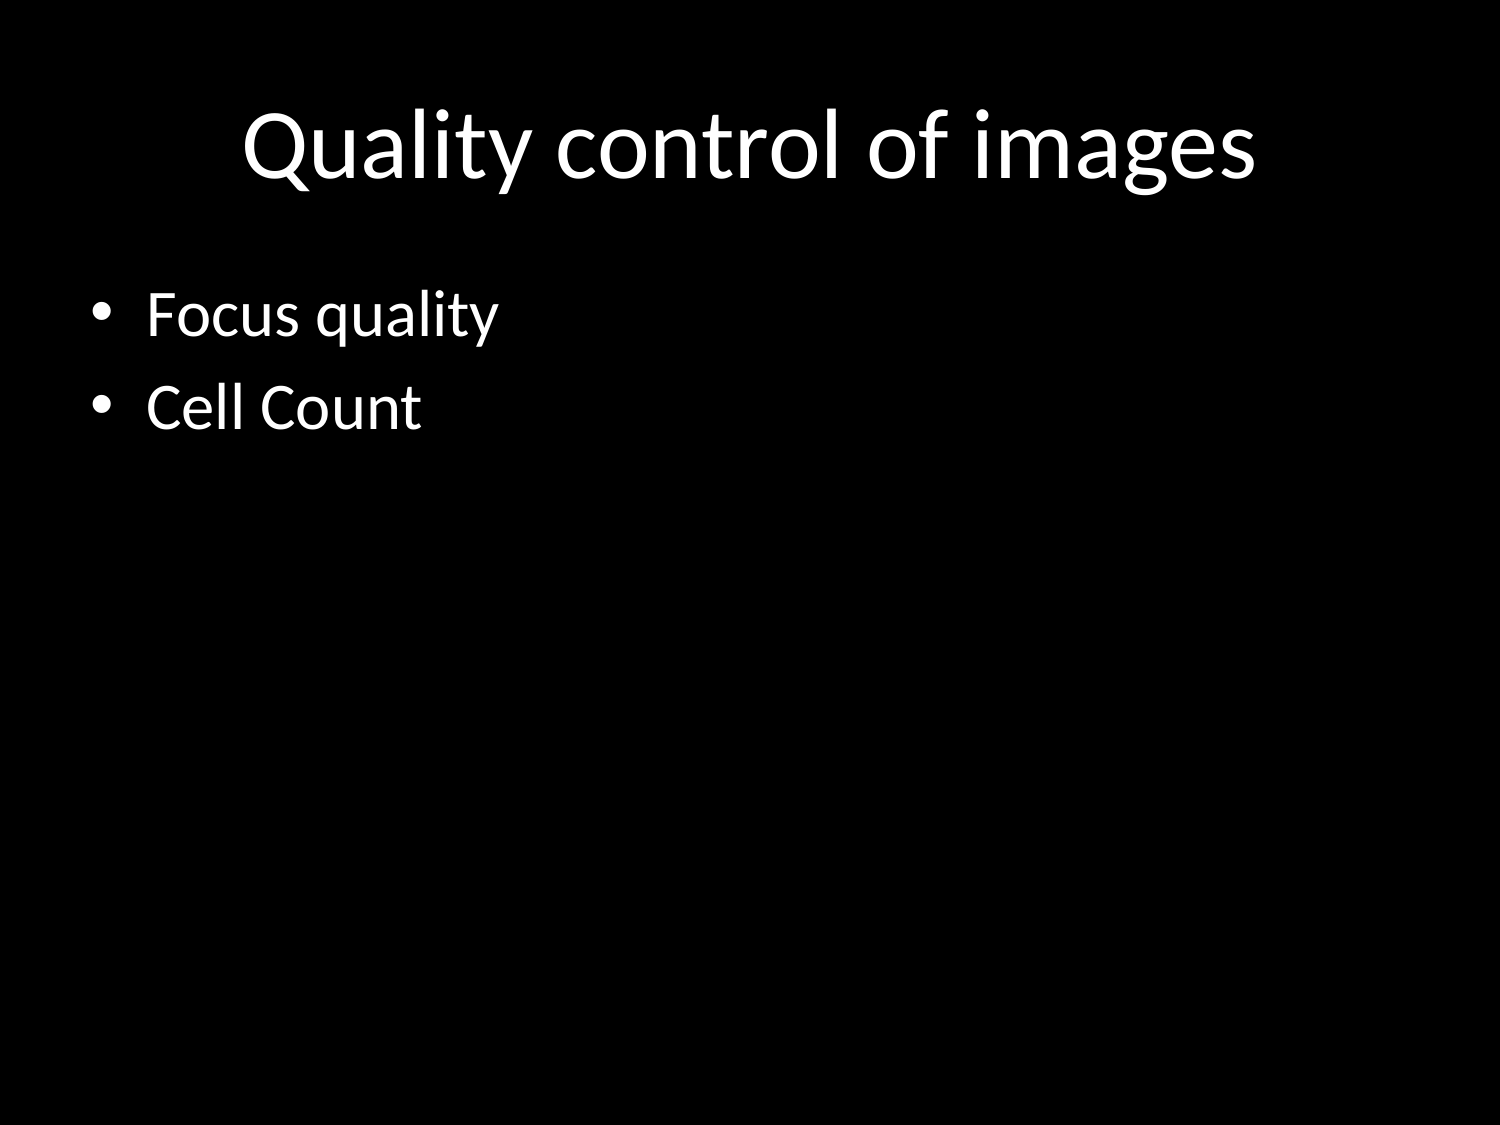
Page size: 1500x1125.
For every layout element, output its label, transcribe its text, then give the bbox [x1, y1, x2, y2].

list Focus quality Cell Count [75, 262, 1425, 1005]
title Quality control of images [75, 45, 1425, 233]
